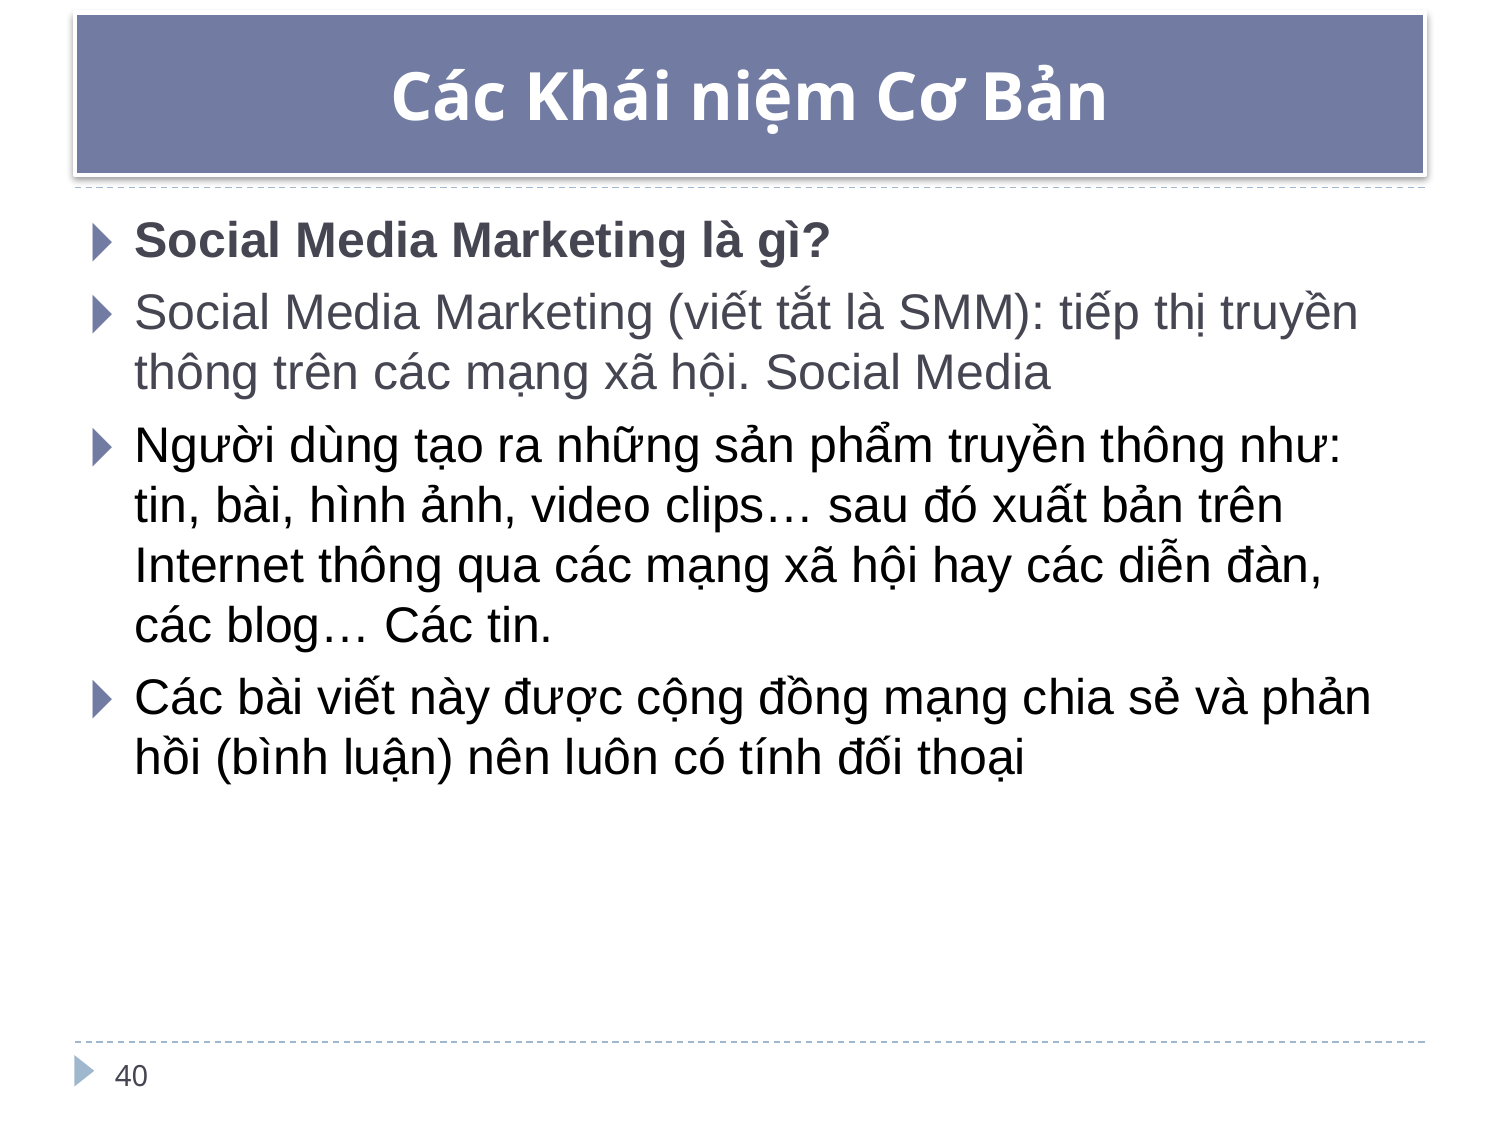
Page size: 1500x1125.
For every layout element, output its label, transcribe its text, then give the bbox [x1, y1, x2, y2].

title Các Khái niệm Cơ Bản [75, 12, 1425, 175]
slide_number 40 [99, 1050, 425, 1110]
list Social Media Marketing là gì? Social Media Marketing (viết tắt là SMM): tiếp thị truyền thông trên các mạng xã hội. Social Media Người dùng tạo ra những sản phẩm truyền thông như: tin, bài, hình ảnh, video clips… sau đó xuất bản trên Internet thông qua các mạng xã hội hay các diễn đàn, các blog… Các tin. Các bài viết này được cộng đồng mạng chia sẻ và phản hồi (bình luận) nên luôn có tính đối thoại [75, 200, 1425, 1010]
